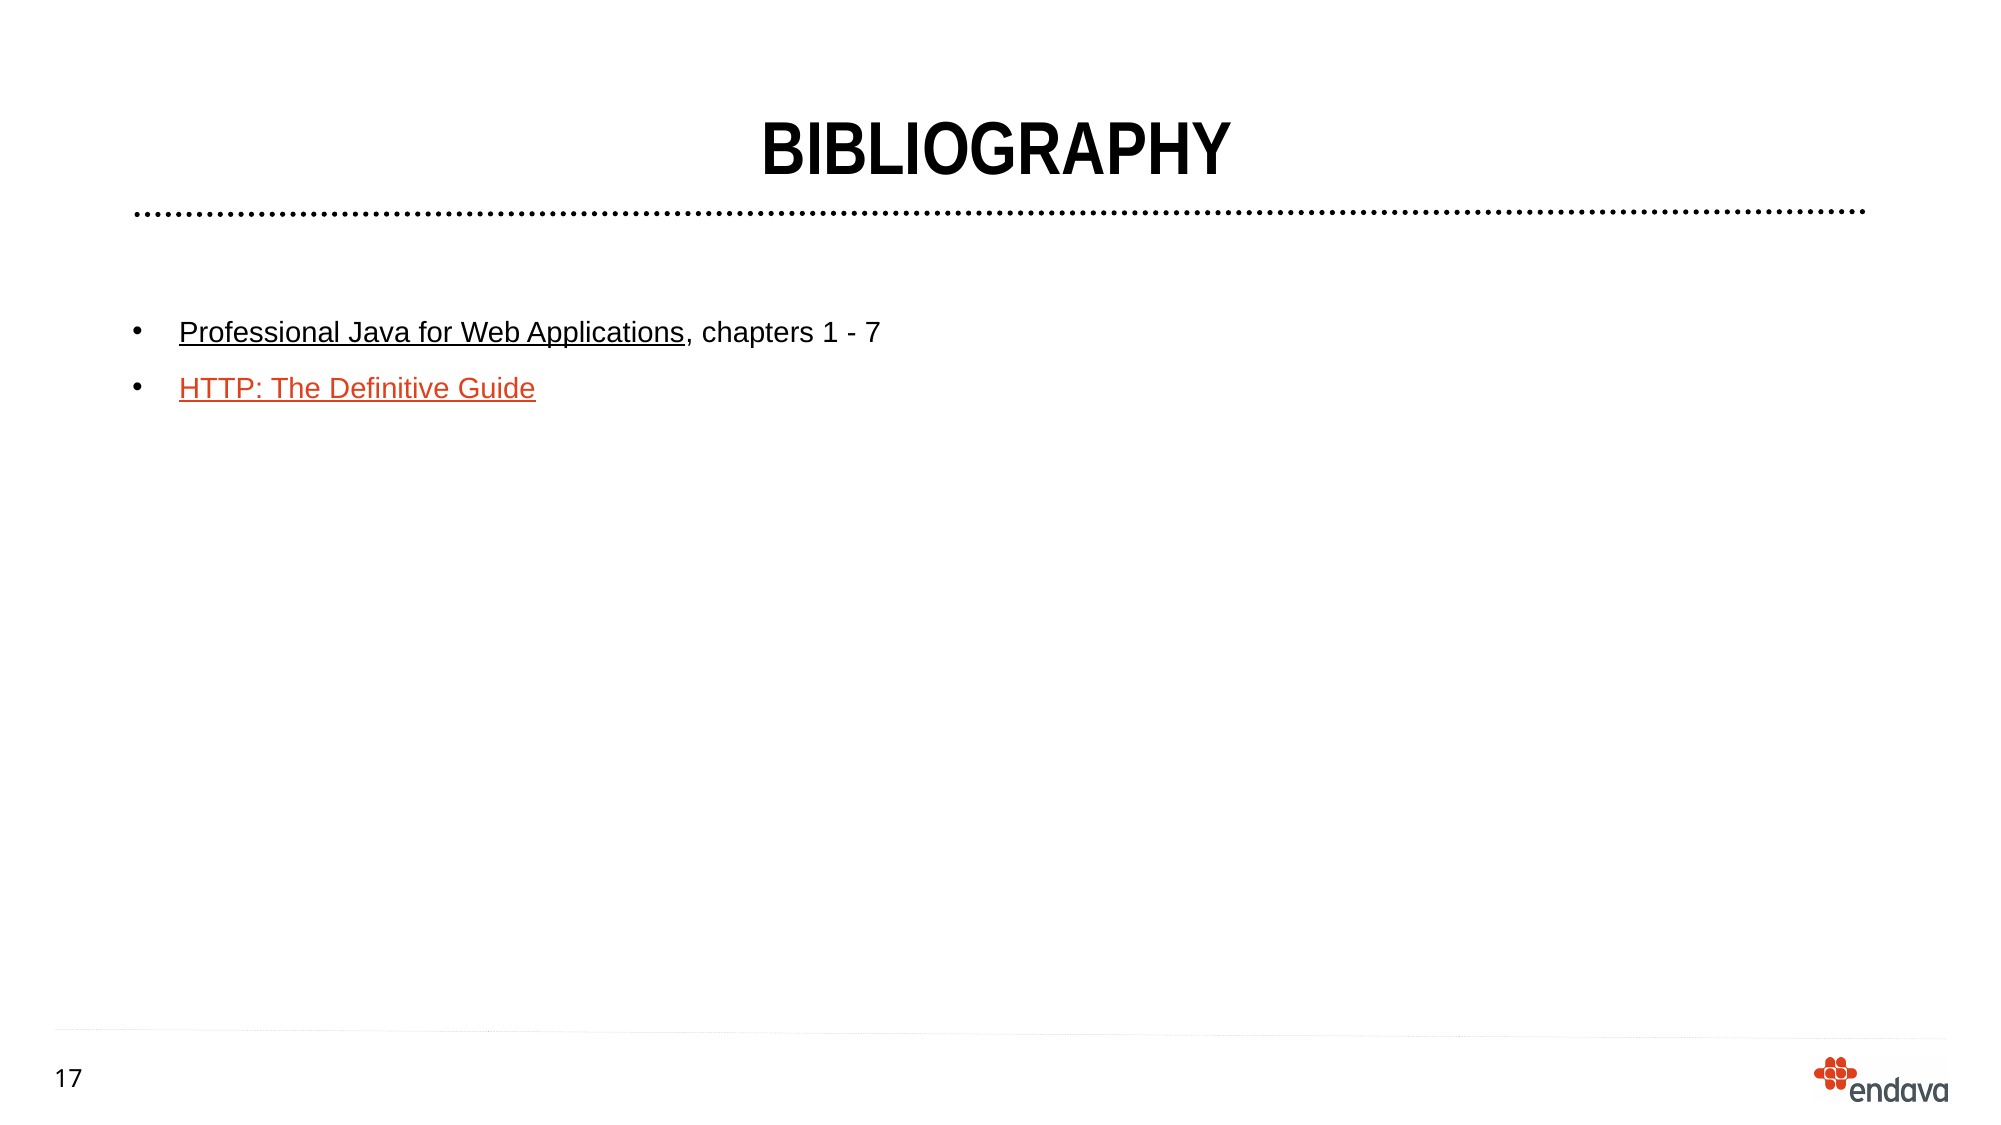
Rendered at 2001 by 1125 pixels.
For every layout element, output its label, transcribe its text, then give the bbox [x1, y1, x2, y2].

picture [1814, 1057, 1948, 1102]
title bibliography [198, 26, 1812, 195]
text_box Professional Java for Web Applications, chapters 1 - 7 HTTP: The Definitive Guide [132, 249, 956, 468]
